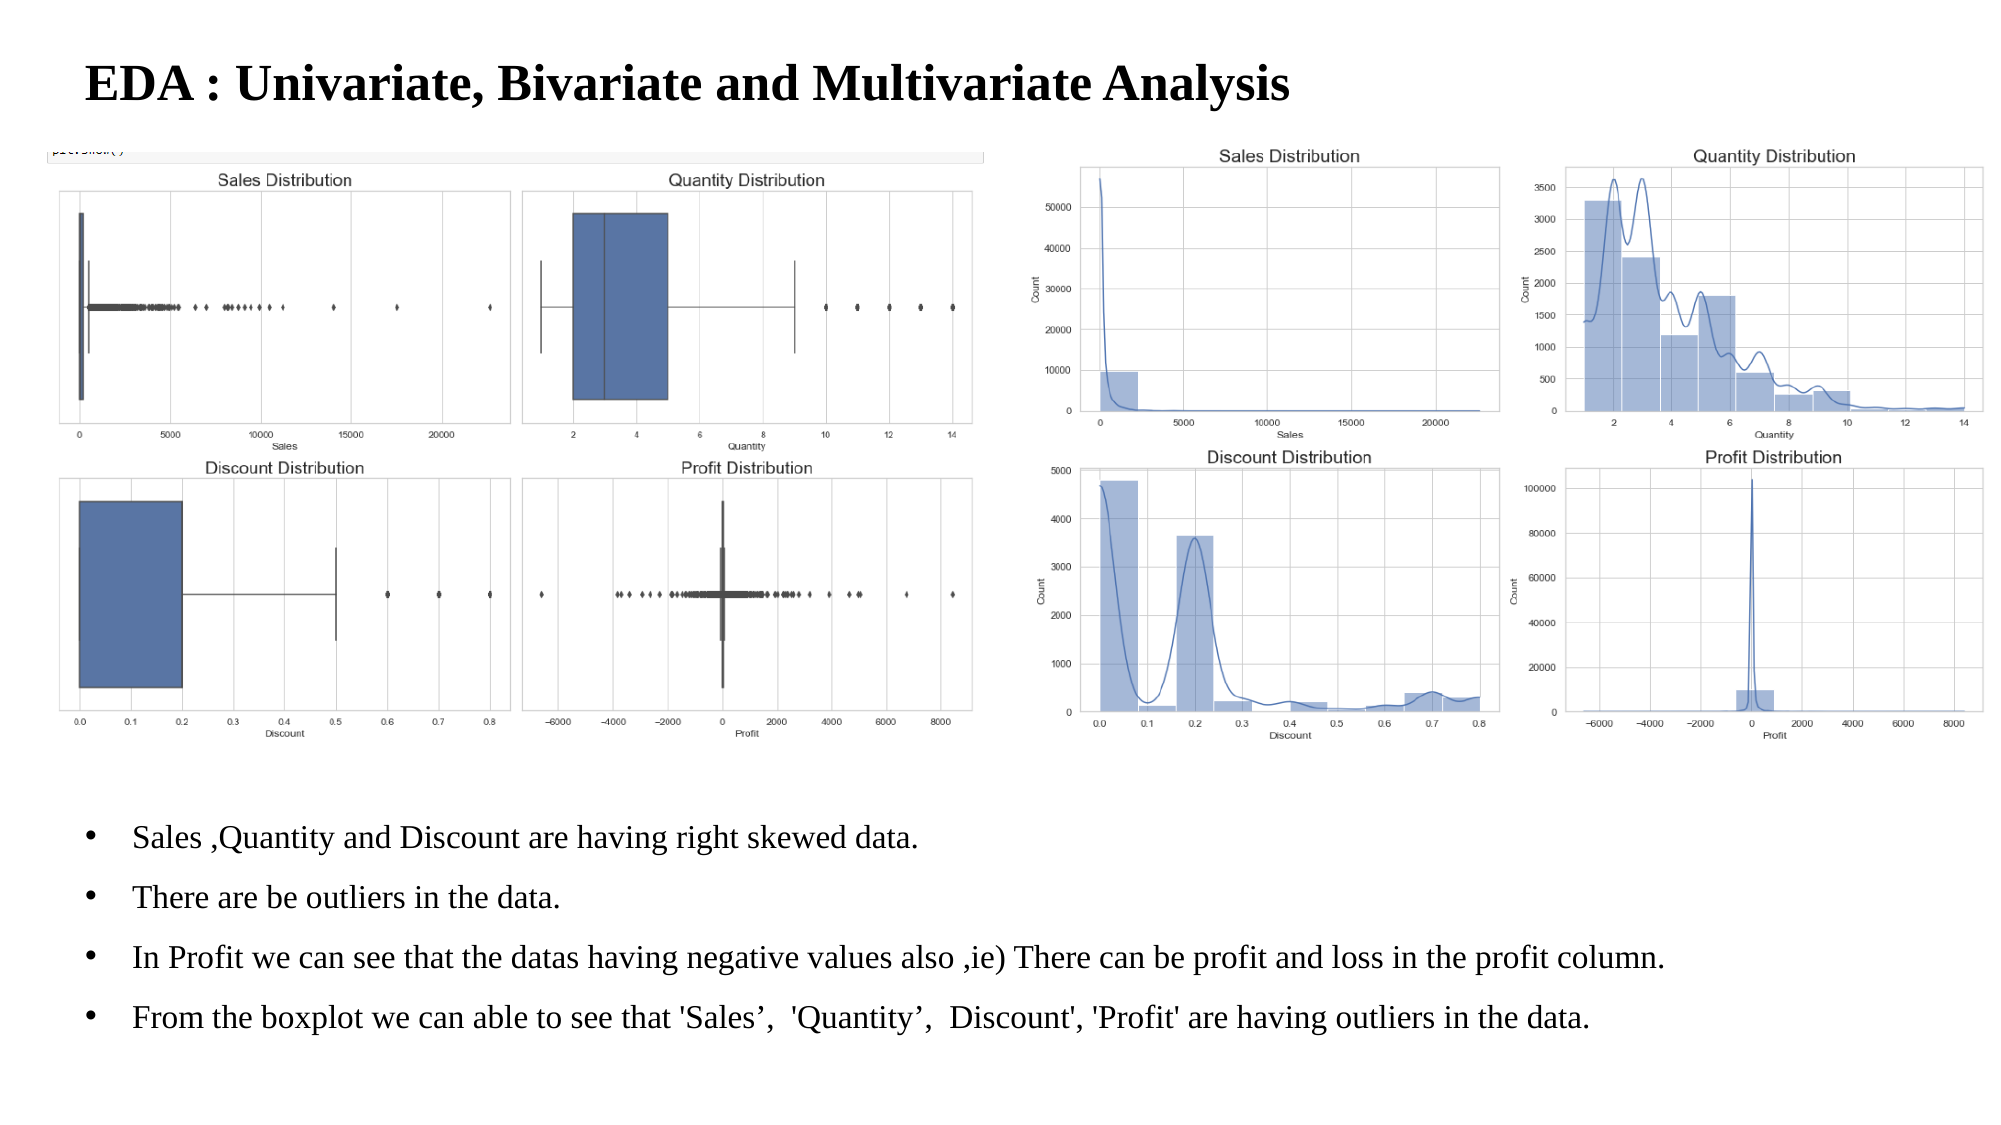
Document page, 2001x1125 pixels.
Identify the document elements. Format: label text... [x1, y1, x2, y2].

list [26, 152, 1000, 750]
picture [1026, 141, 2000, 750]
text_box Sales ,Quantity and Discount are having right skewed data. There are be outliers in the data. In Profit we can see that the datas having negative values also ,ie) There can be profit and loss in the profit column. From the boxplot we can able to see that 'Sales’, 'Quantity’, Discount', 'Profit' are having outliers in the data. [70, 788, 1850, 1088]
title EDA : Univariate, Bivariate and Multivariate Analysis [69, 39, 1795, 128]
